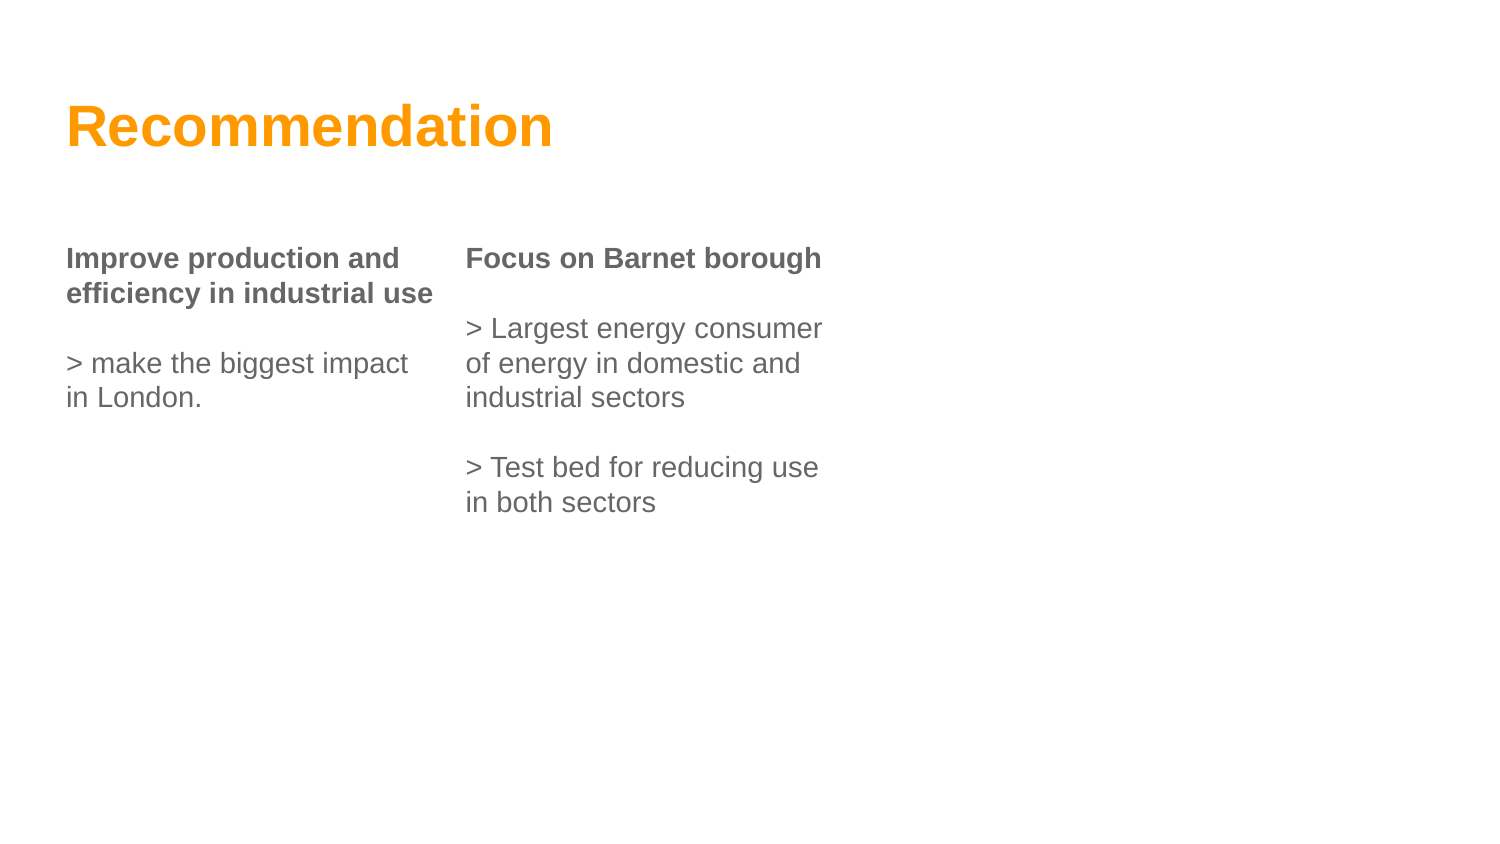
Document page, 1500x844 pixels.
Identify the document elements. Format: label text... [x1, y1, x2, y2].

list Focus on Barnet borough > Largest energy consumer of energy in domestic and industrial sectors > Test bed for reducing use in both sectors [450, 189, 850, 750]
list Improve production and efficiency in industrial use > make the biggest impact in London. [51, 189, 450, 750]
title Recommendation [51, 72, 1449, 167]
